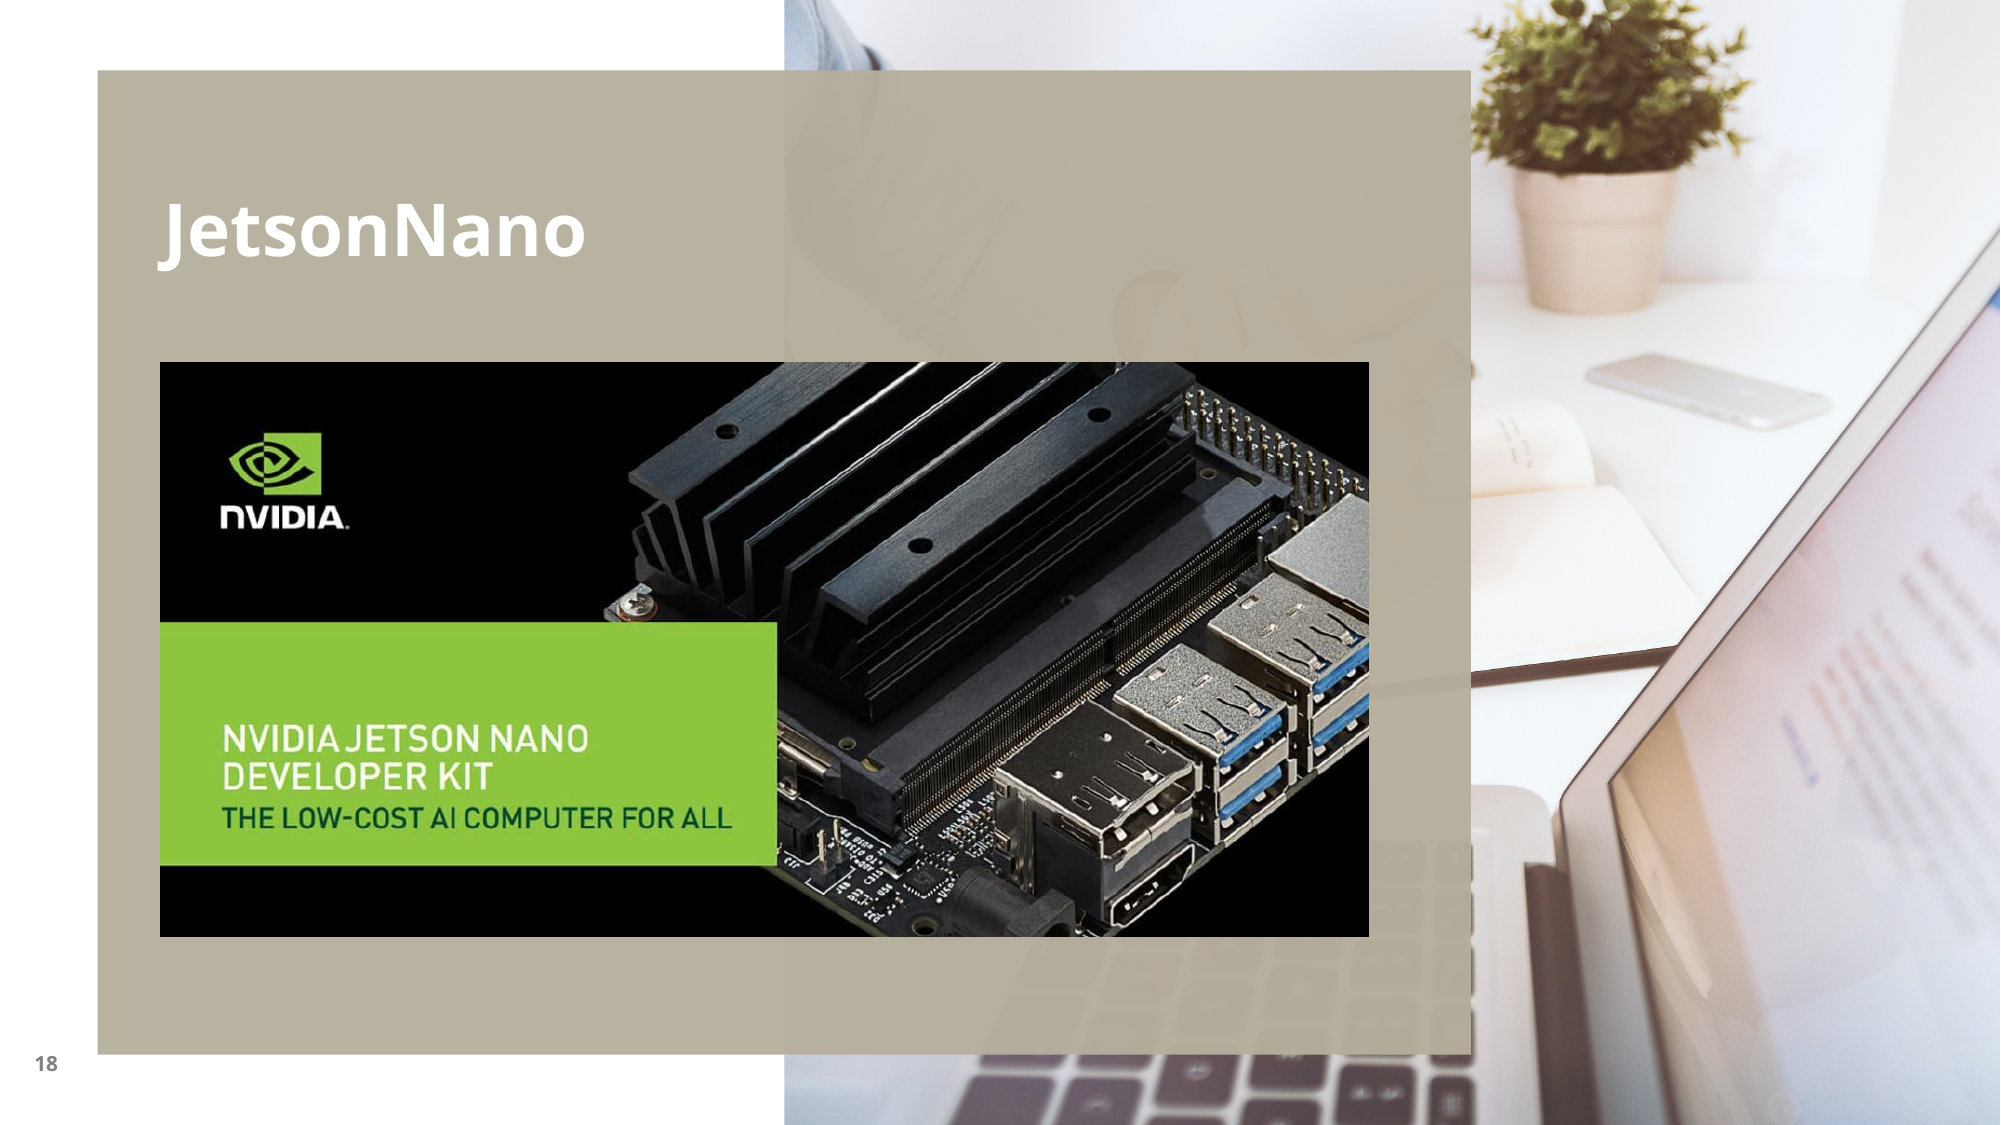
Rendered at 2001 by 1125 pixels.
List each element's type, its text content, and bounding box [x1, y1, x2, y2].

slide_number 18 [0, 1034, 93, 1095]
picture [160, 0, 2000, 1125]
text_box [97, 69, 784, 1056]
text_box JetsonNano [148, 176, 784, 279]
